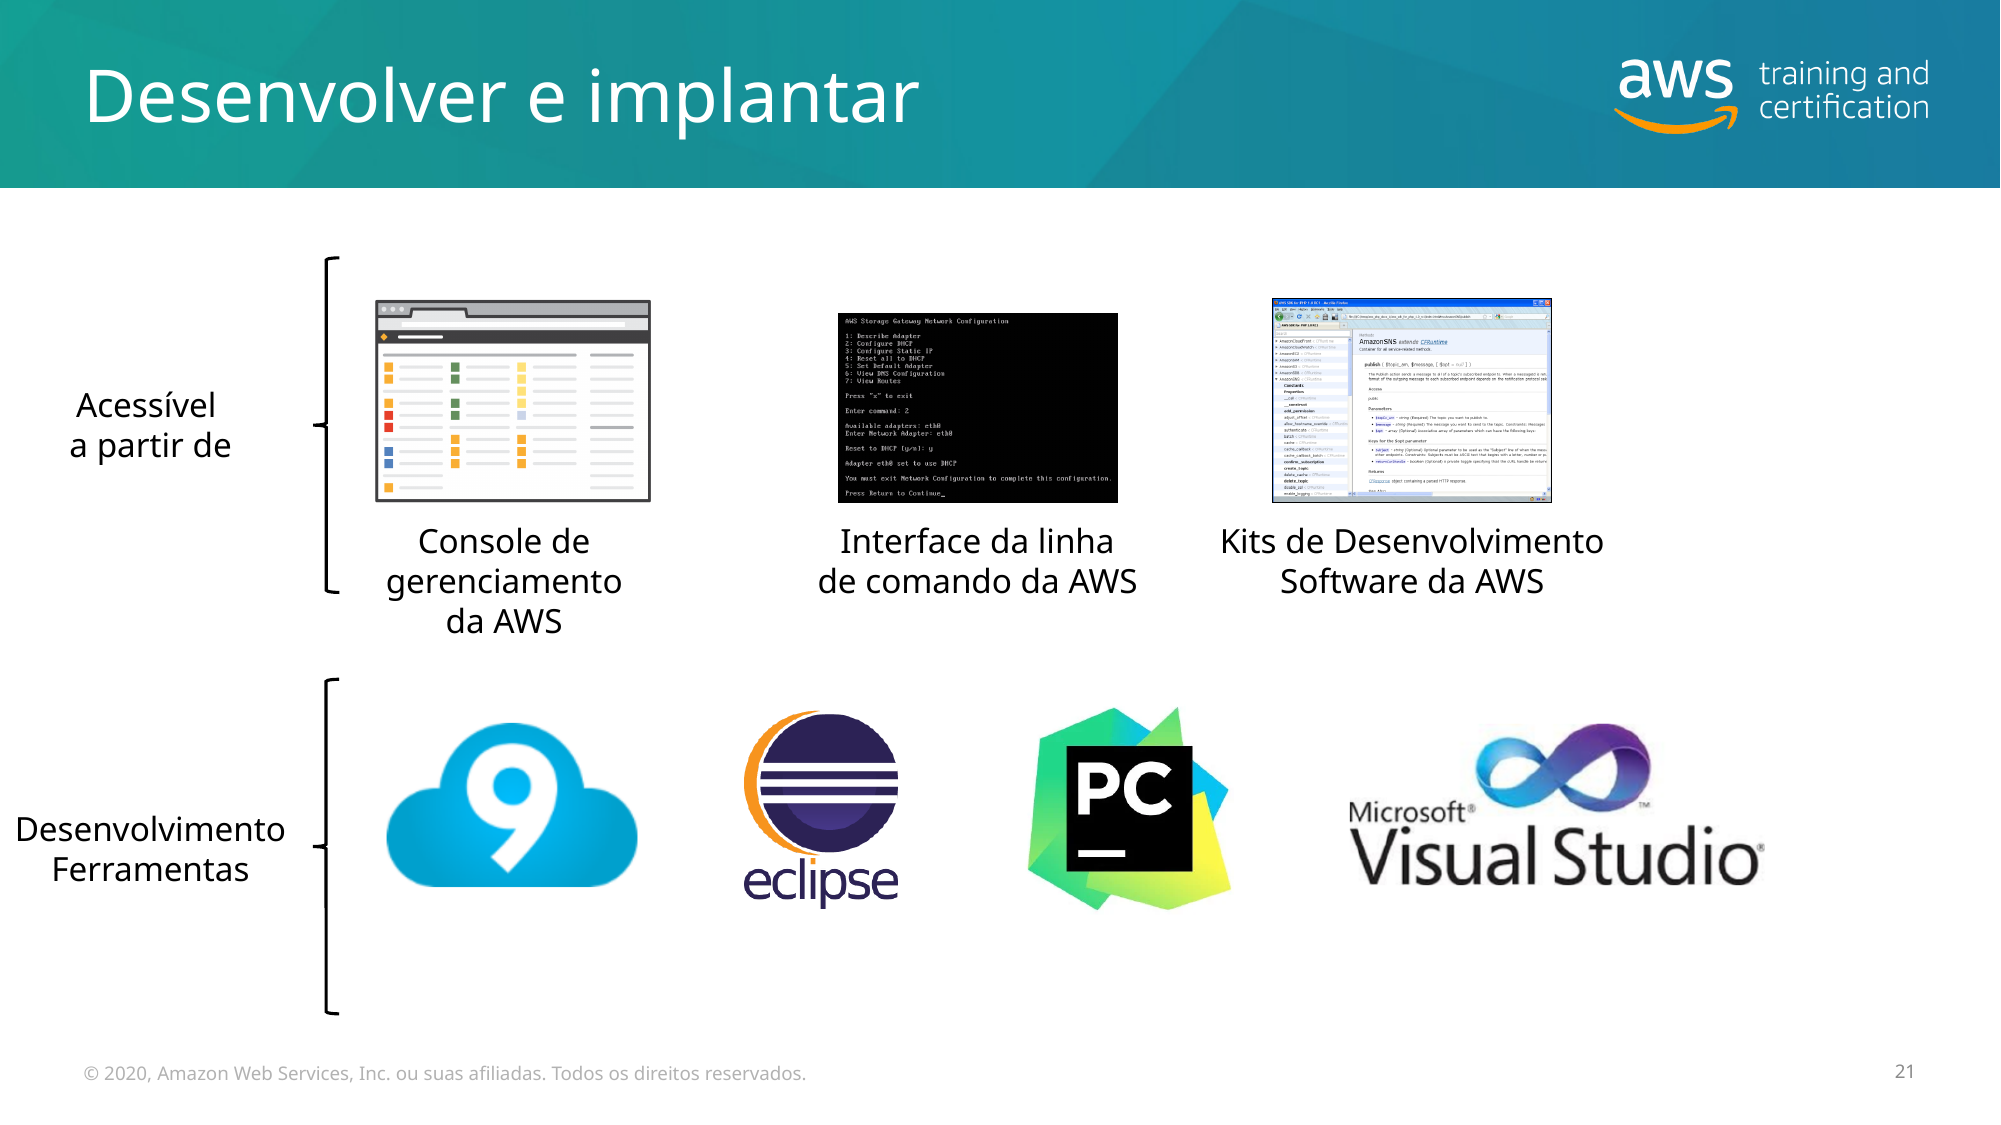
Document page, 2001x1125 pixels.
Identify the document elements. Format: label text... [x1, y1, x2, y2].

text_box [312, 678, 340, 1015]
slide_number 21 [1481, 1042, 1932, 1103]
text_box Desenvolvimento Ferramentas [0, 800, 302, 896]
title Desenvolver e implantar [68, 59, 1551, 138]
text_box Kits de Desenvolvimento Software da AWS [1205, 520, 1620, 608]
picture [1272, 298, 1552, 504]
text_box Acessível a partir de [54, 376, 247, 472]
picture [1020, 703, 1234, 915]
text_box Console de gerenciamento da AWS [232, 520, 701, 648]
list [1302, 702, 1807, 917]
picture [0, 0, 2000, 188]
picture [351, 704, 681, 915]
text_box Interface da linha de comando da AWS [795, 520, 1161, 612]
picture [367, 247, 659, 555]
footer © 2020, Amazon Web Services, Inc. ou suas afiliadas. Todos os direitos reservados. [68, 1042, 835, 1103]
text_box [313, 257, 340, 520]
picture [744, 710, 898, 909]
picture [838, 313, 1118, 504]
